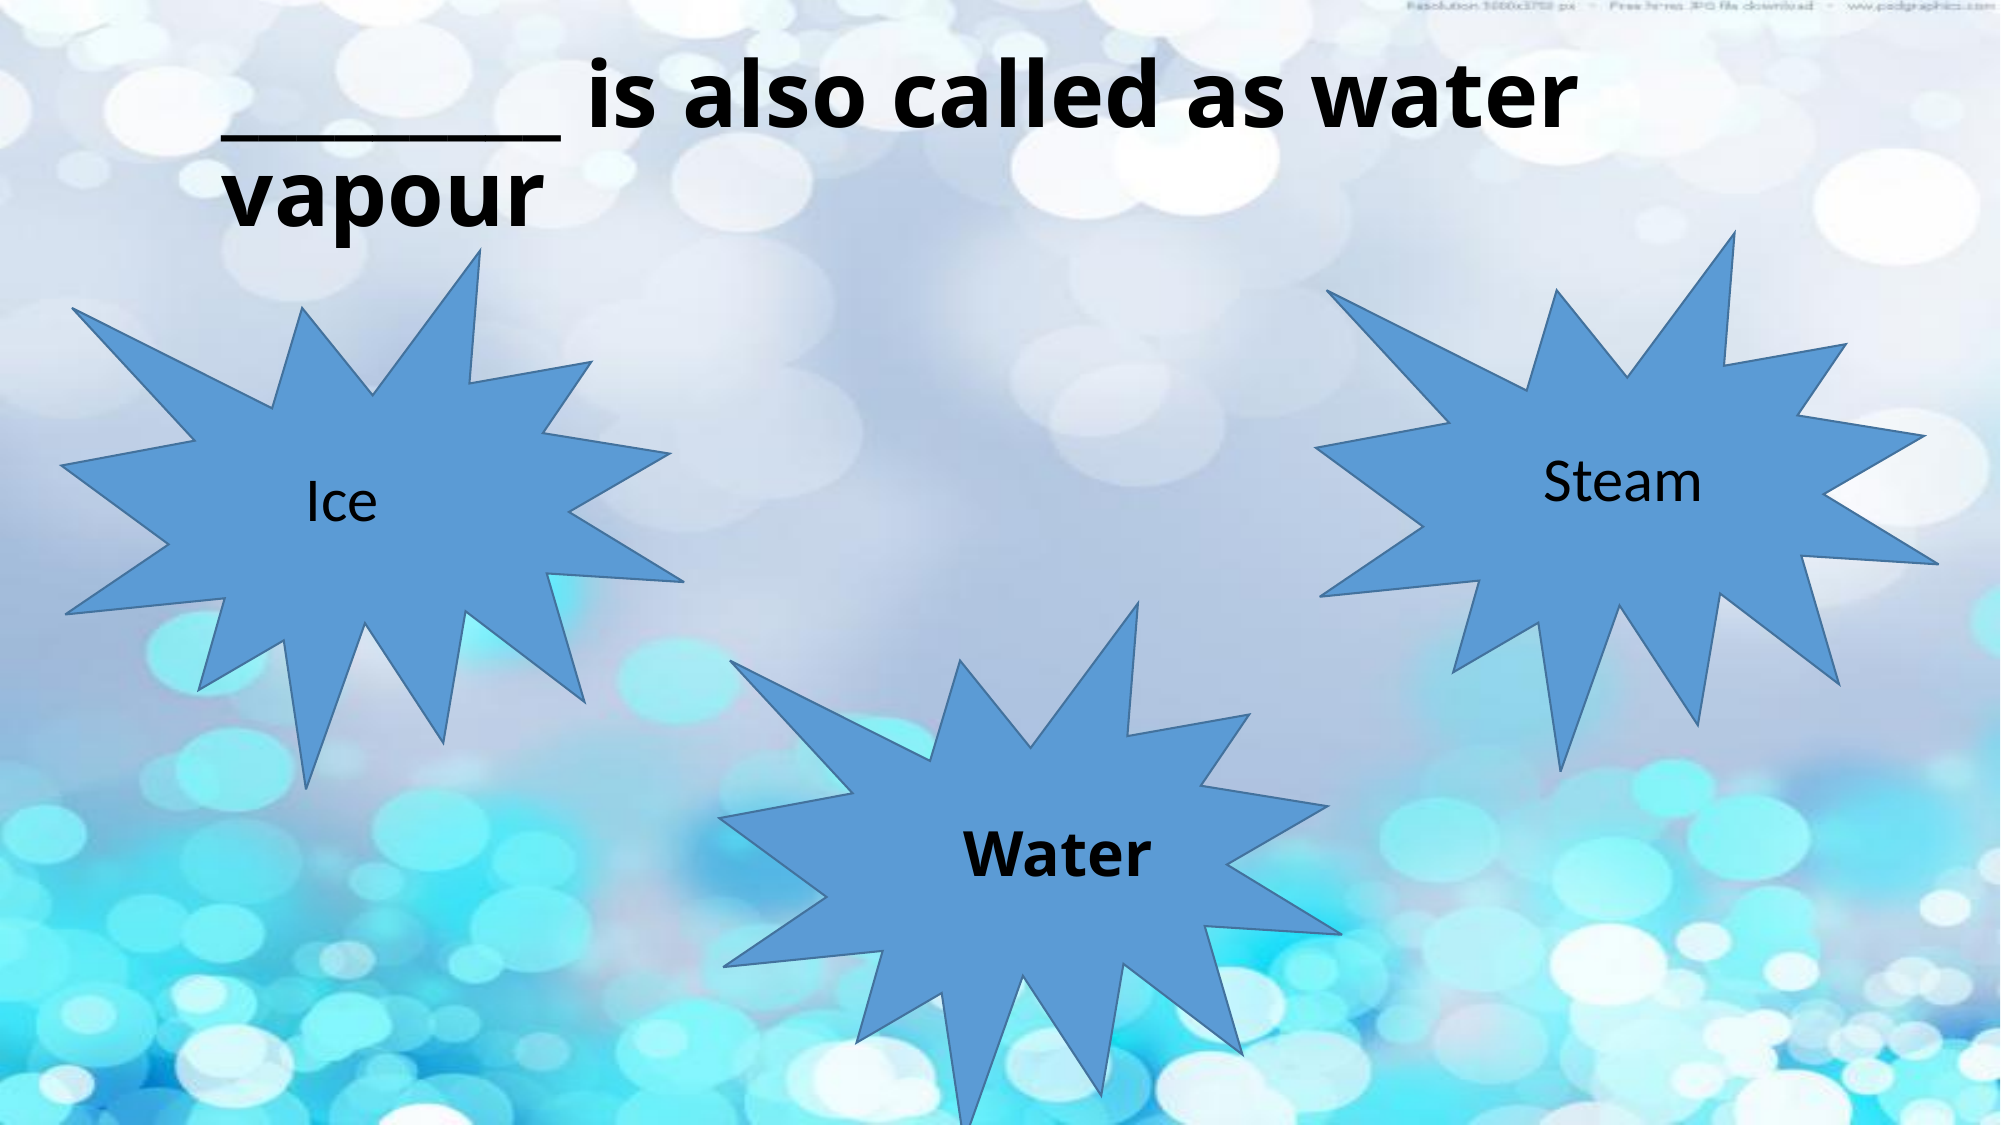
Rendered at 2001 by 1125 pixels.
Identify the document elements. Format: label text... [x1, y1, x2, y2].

text_box [58, 247, 685, 790]
text_box Steam [1528, 431, 2000, 522]
text_box Water [948, 807, 1806, 897]
title _________ is also called as water vapour [206, 38, 1932, 257]
picture [0, 0, 2001, 1125]
text_box [716, 599, 1343, 1125]
text_box [1313, 229, 1940, 773]
text_box Ice [290, 452, 1148, 542]
